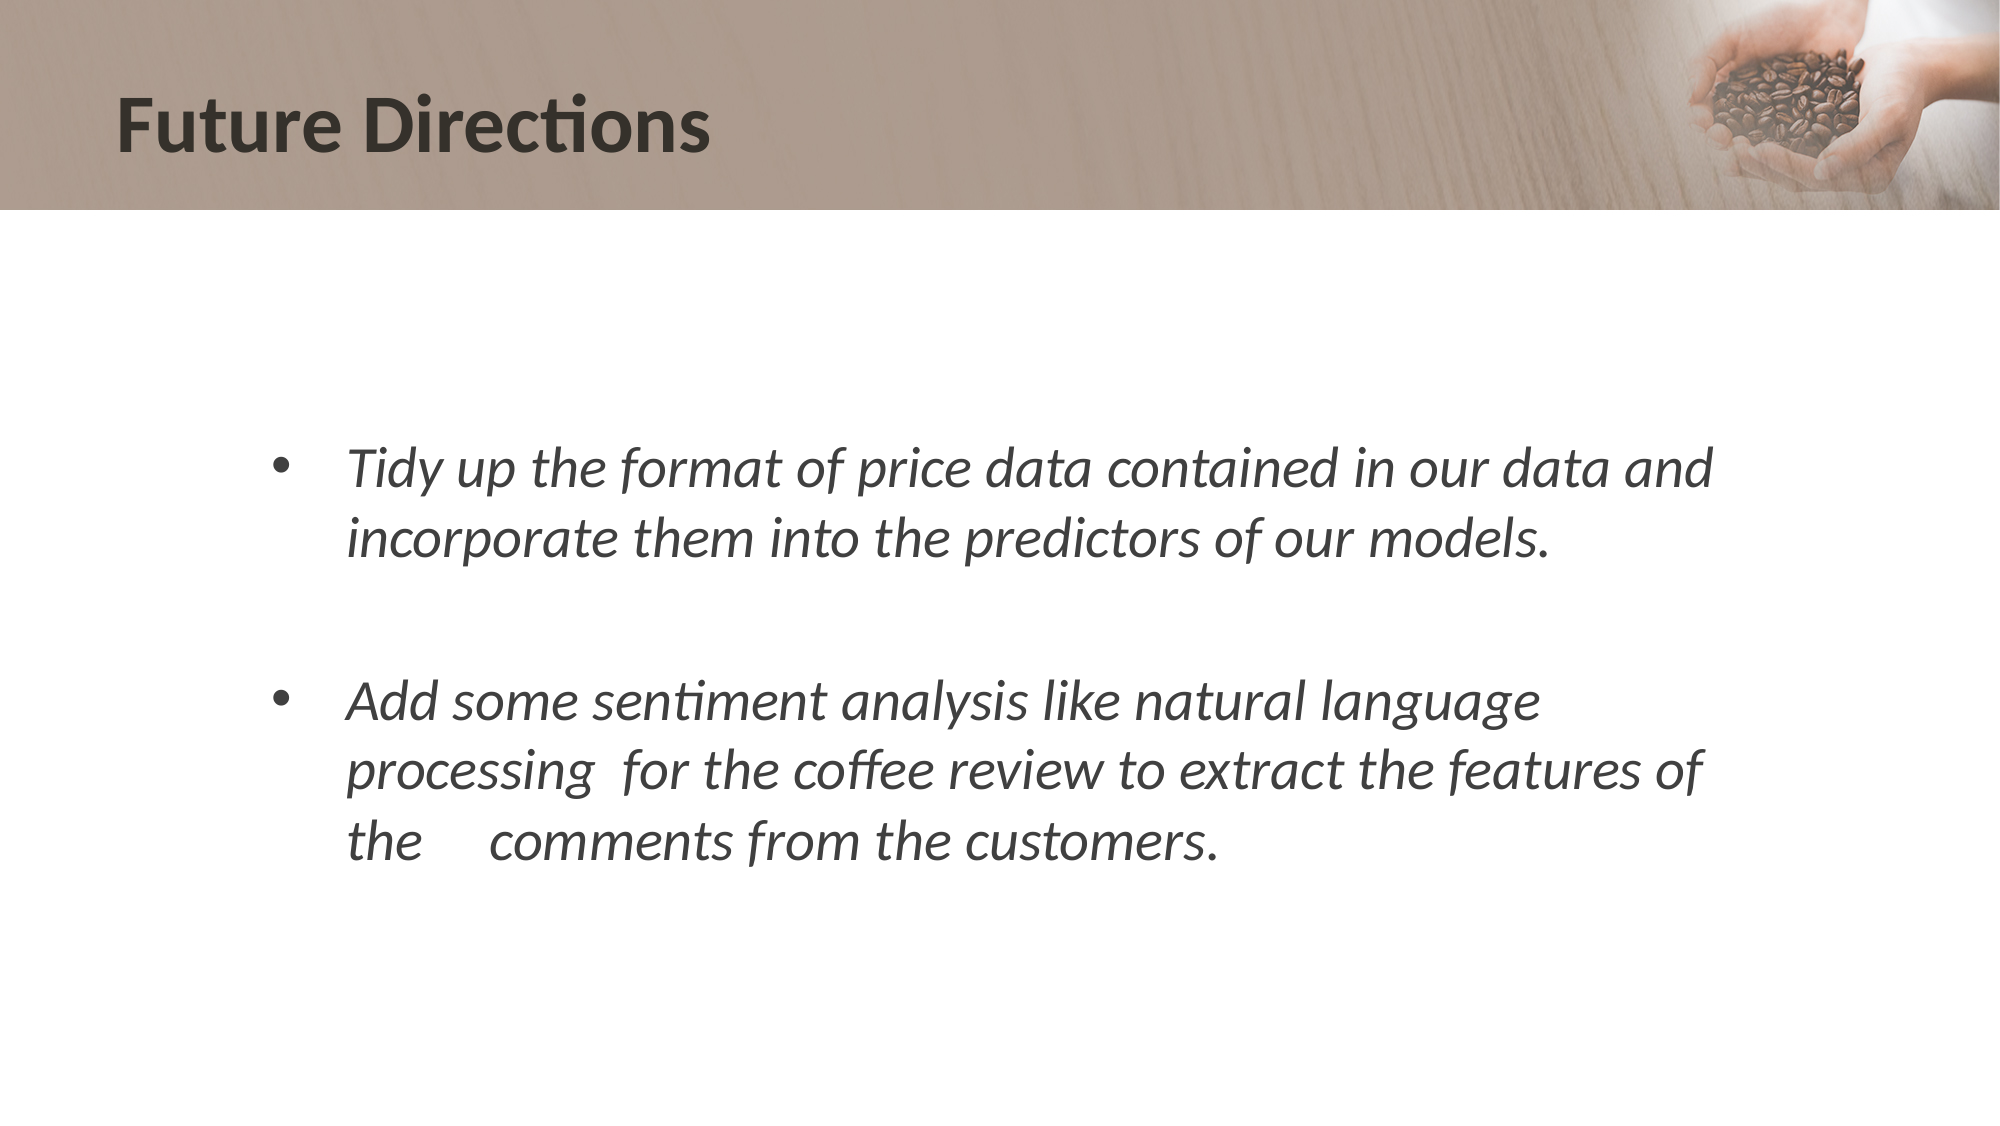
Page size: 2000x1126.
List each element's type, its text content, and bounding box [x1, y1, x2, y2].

picture [0, 0, 2000, 1125]
title Future Directions [99, 53, 1900, 185]
list Tidy up the format of price data contained in our data and incorporate them into the predictors of our models. Add some sentiment analysis like natural language processing for the coffee review to extract the features of the comments from the customers. [254, 420, 1746, 929]
